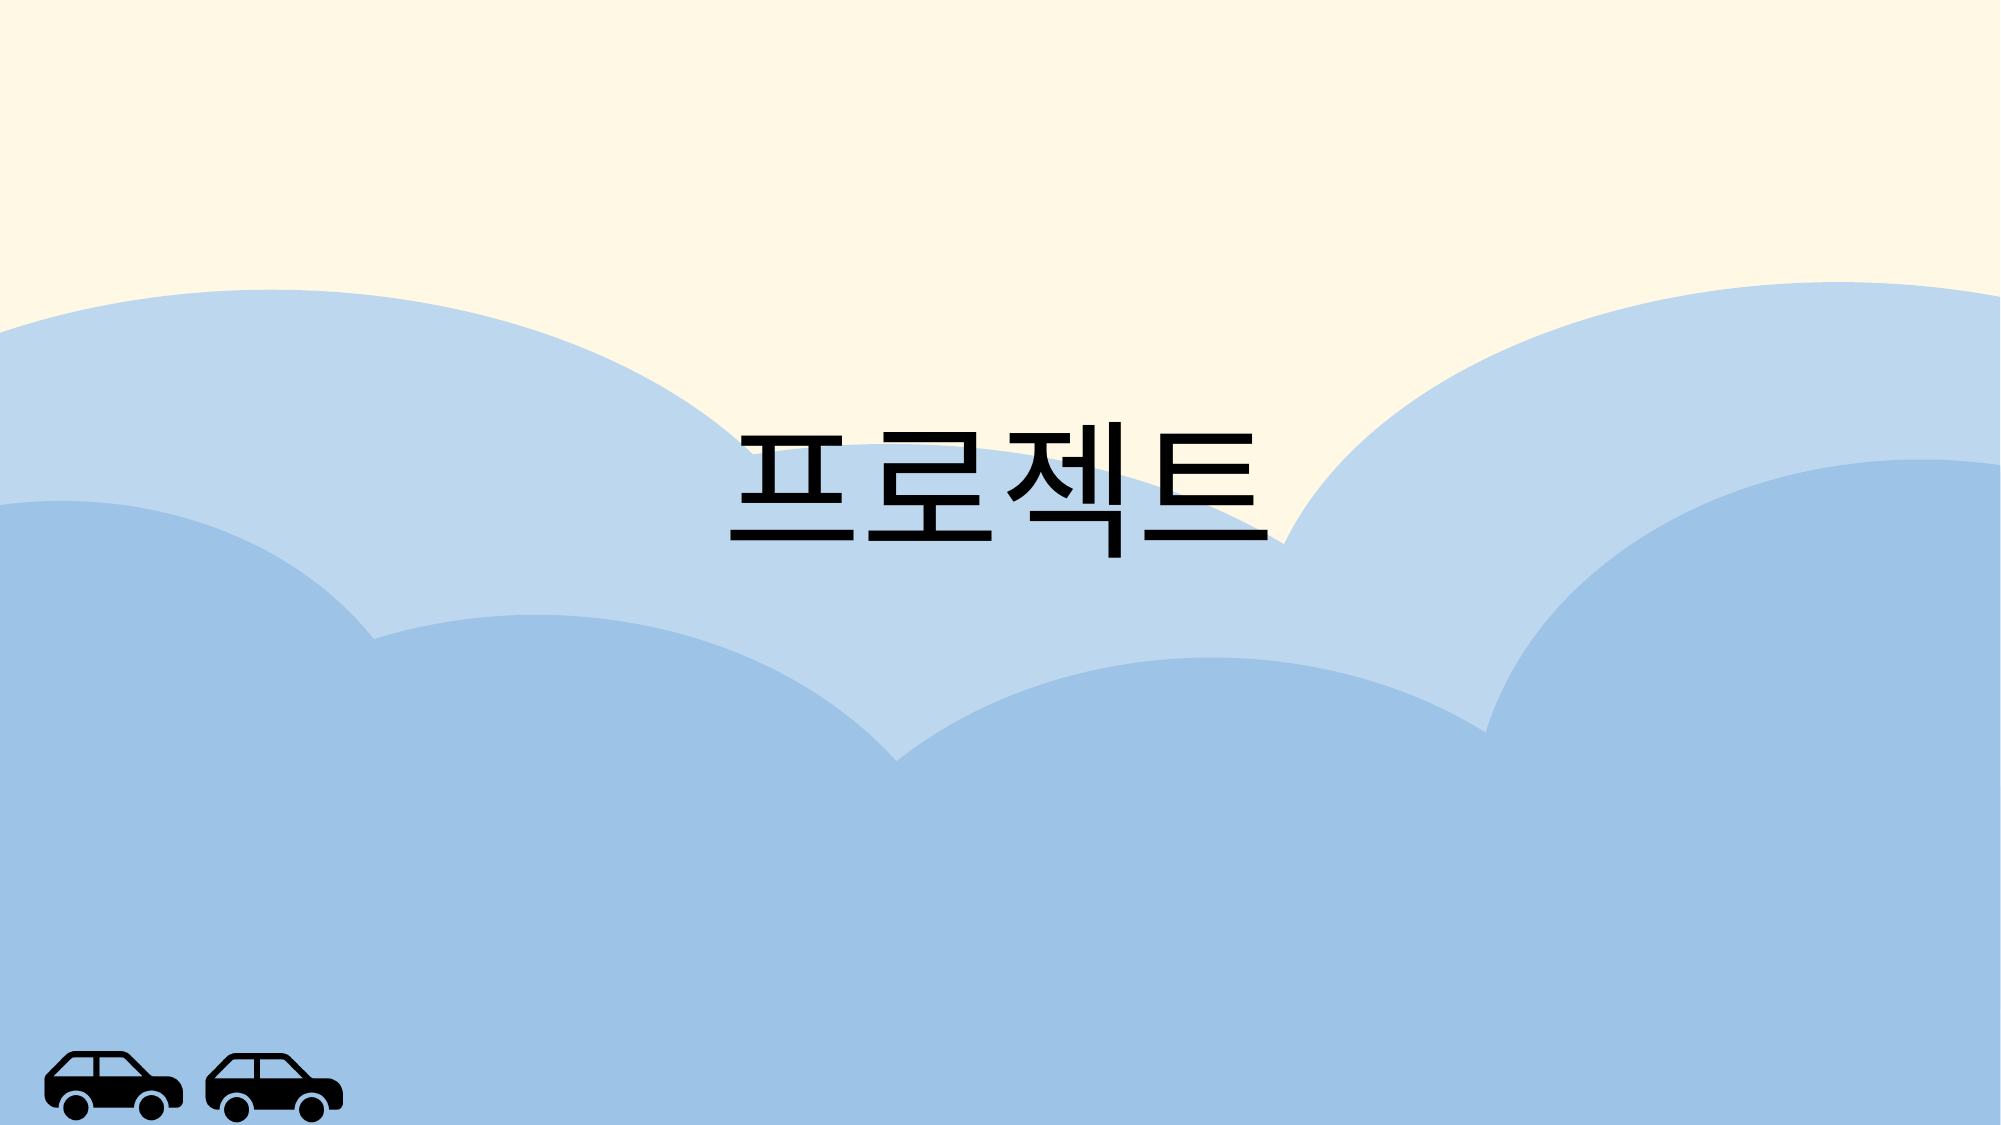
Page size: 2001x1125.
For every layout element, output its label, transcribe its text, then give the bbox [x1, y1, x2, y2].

picture [199, 1012, 349, 1125]
title 프로젝트 [137, 389, 1863, 607]
picture [38, 1010, 189, 1125]
